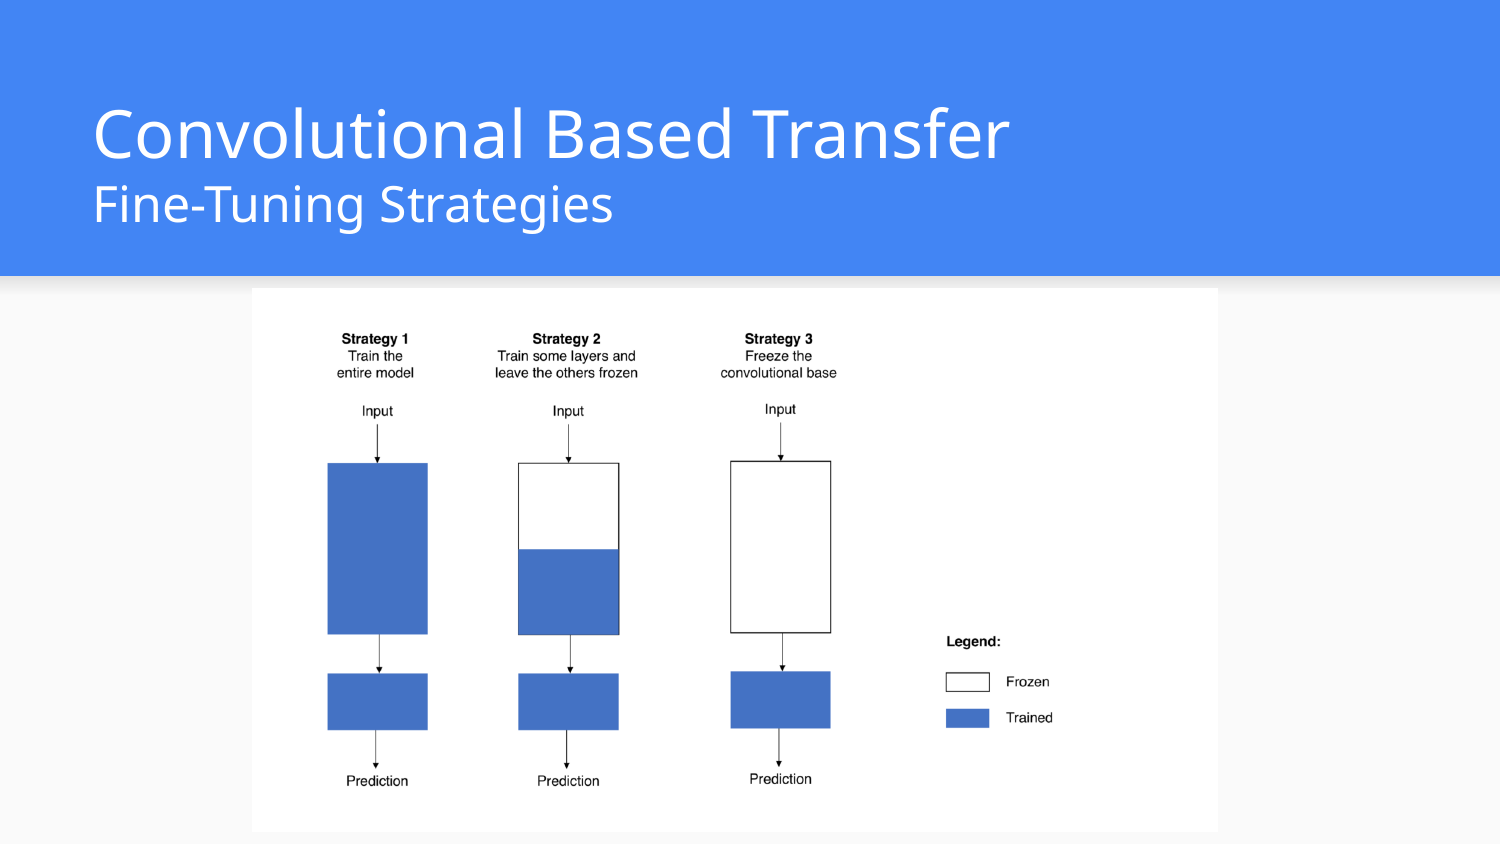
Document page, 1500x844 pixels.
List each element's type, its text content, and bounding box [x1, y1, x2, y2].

picture [251, 287, 1218, 832]
title Convolutional Based Transfer Fine-Tuning Strategies [77, 121, 1427, 248]
